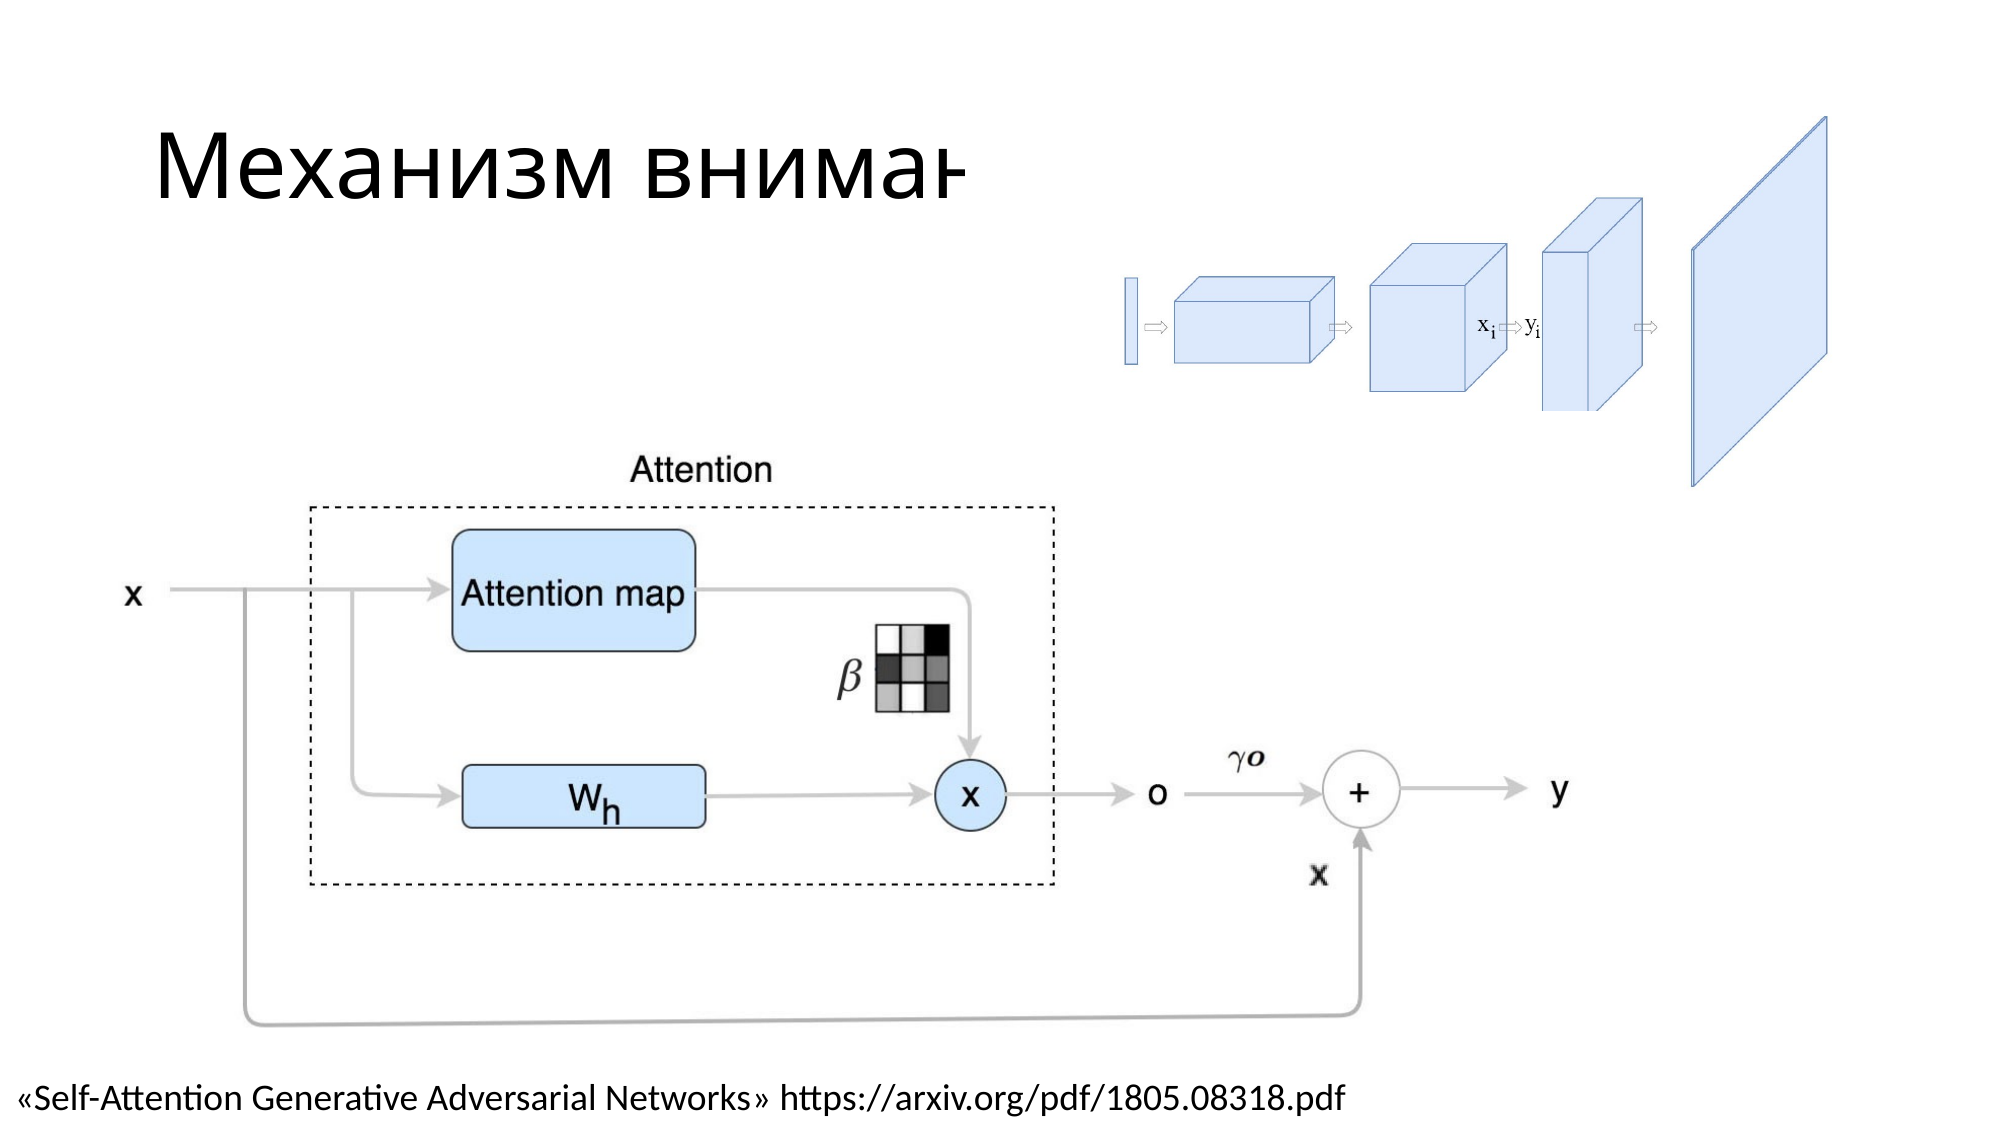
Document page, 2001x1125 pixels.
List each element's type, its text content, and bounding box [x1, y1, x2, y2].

text_box «Self-Attention Generative Adversarial Networks» https://arxiv.org/pdf/1805.08318.pdf [0, 1065, 2000, 1125]
title Механизм внимания [137, 59, 1863, 278]
picture [0, 106, 2000, 1066]
